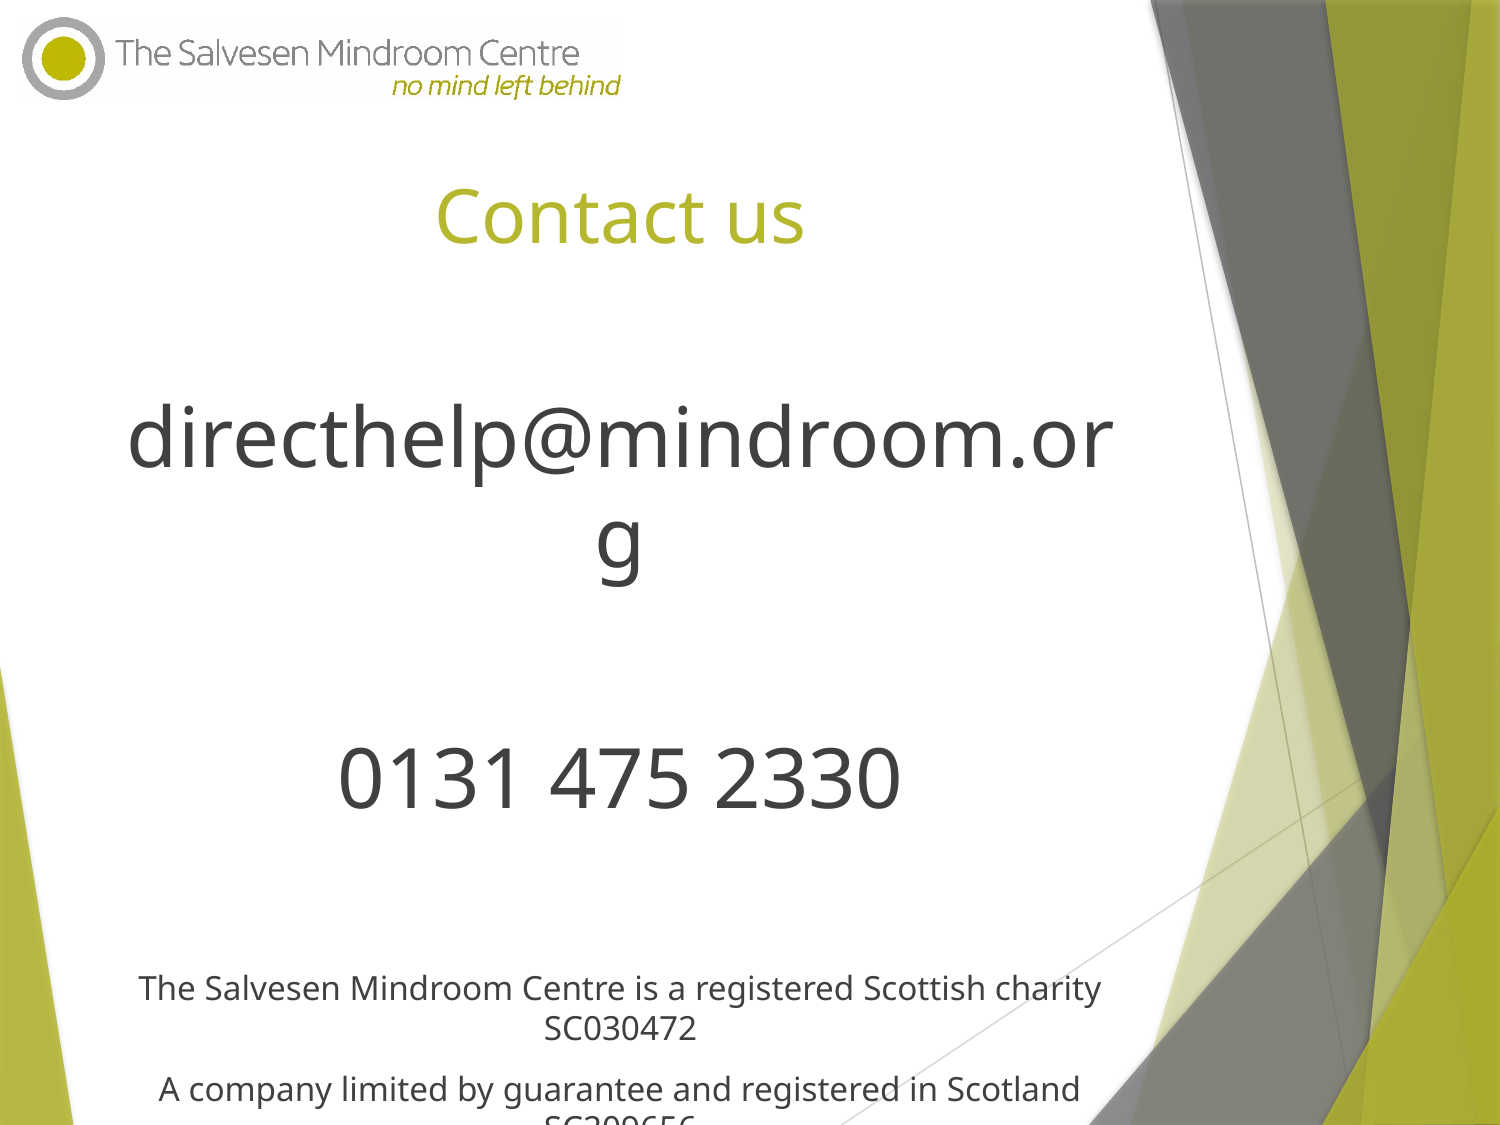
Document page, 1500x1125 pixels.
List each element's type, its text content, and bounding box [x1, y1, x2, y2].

title Contact us [99, 160, 1142, 315]
list directhelp@mindroom.org 0131 475 2330 The Salvesen Mindroom Centre is a registered Scottish charity SC030472 A company limited by guarantee and registered in Scotland SC209656 [99, 315, 1142, 1047]
picture [22, 17, 621, 100]
